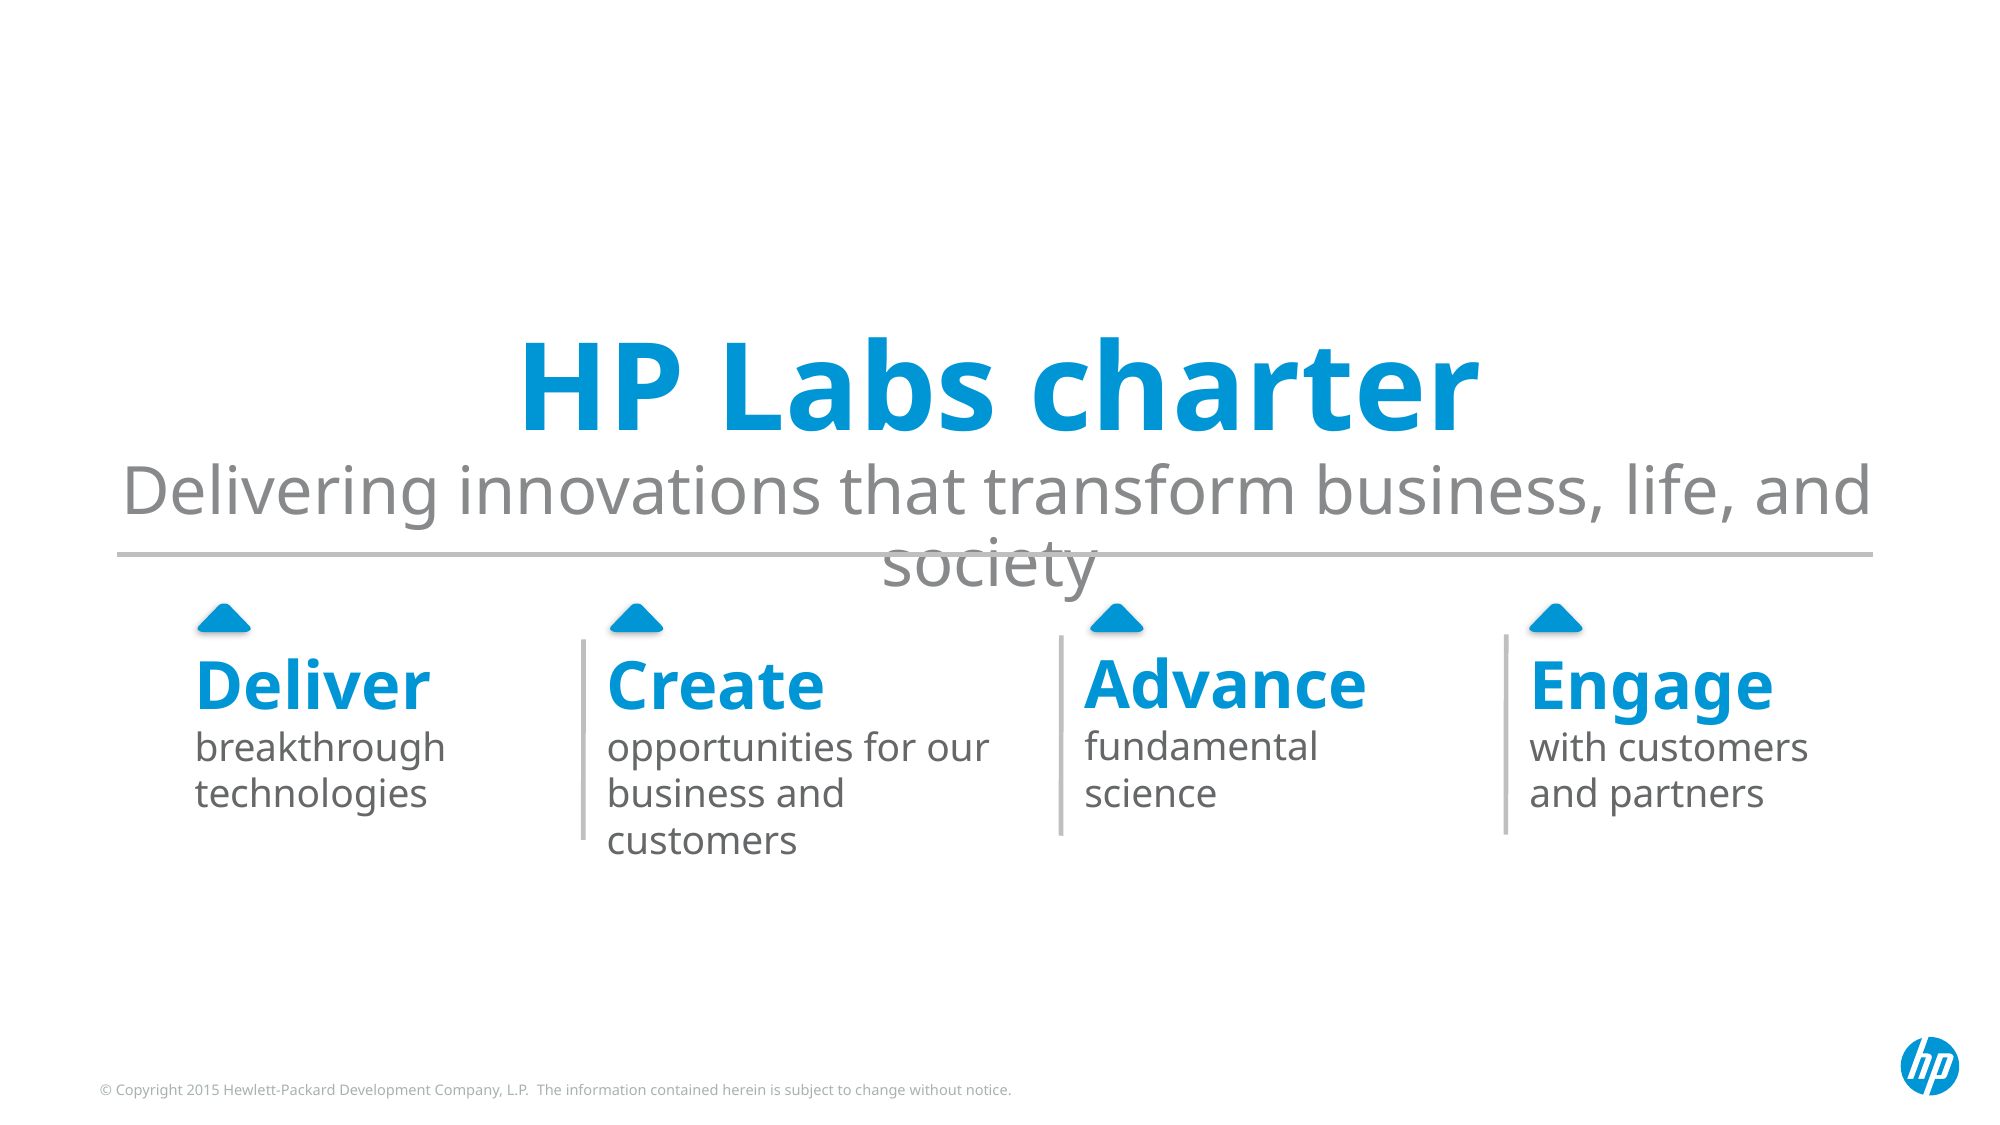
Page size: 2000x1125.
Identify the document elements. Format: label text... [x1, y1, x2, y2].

text_box Deliver breakthrough technologies [179, 635, 591, 865]
text_box HP Labs charter Delivering innovations that transform business, life, and society [116, 315, 1881, 535]
text_box [609, 602, 664, 633]
text_box Advance fundamental science [1069, 634, 1498, 865]
text_box Create opportunities for our business and customers [591, 635, 1020, 865]
text_box [1089, 602, 1145, 633]
text_box Engage with customers and partners [1514, 635, 1857, 865]
text_box [196, 602, 252, 633]
text_box [1528, 602, 1584, 633]
